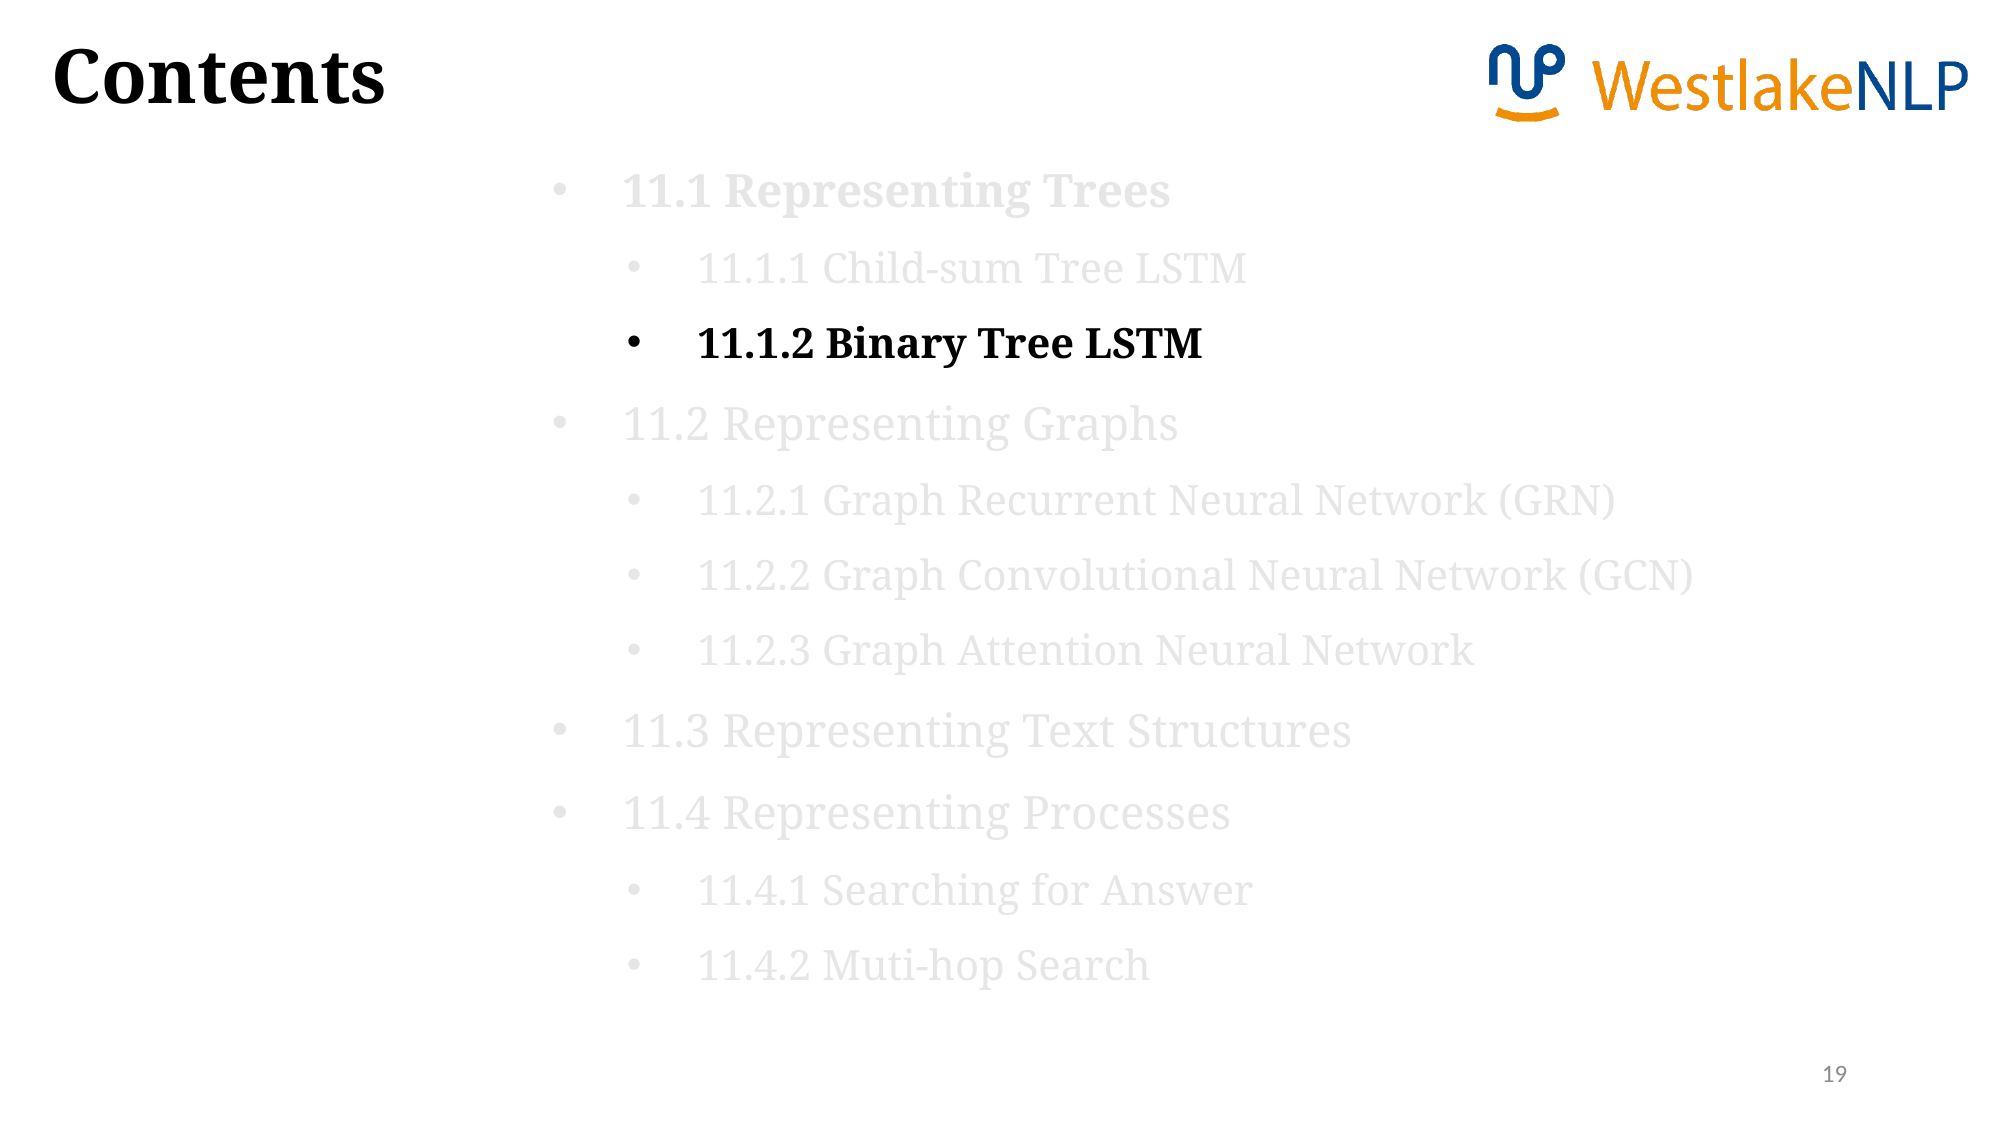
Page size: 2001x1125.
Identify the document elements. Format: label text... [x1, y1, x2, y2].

slide_number 19 [1412, 1042, 1863, 1103]
text_box Contents [36, 20, 538, 126]
picture [1459, 0, 2000, 170]
text_box 11.1 Representing Trees 11.1.1 Child-sum Tree LSTM 11.1.2 Binary Tree LSTM 11.2 Representing Graphs 11.2.1 Graph Recurrent Neural Network (GRN) 11.2.2 Graph Convolutional Neural Network (GCN) 11.2.3 Graph Attention Neural Network 11.3 Representing Text Structures 11.4 Representing Processes 11.4.1 Searching for Answer 11.4.2 Muti-hop Search [537, 126, 1925, 997]
